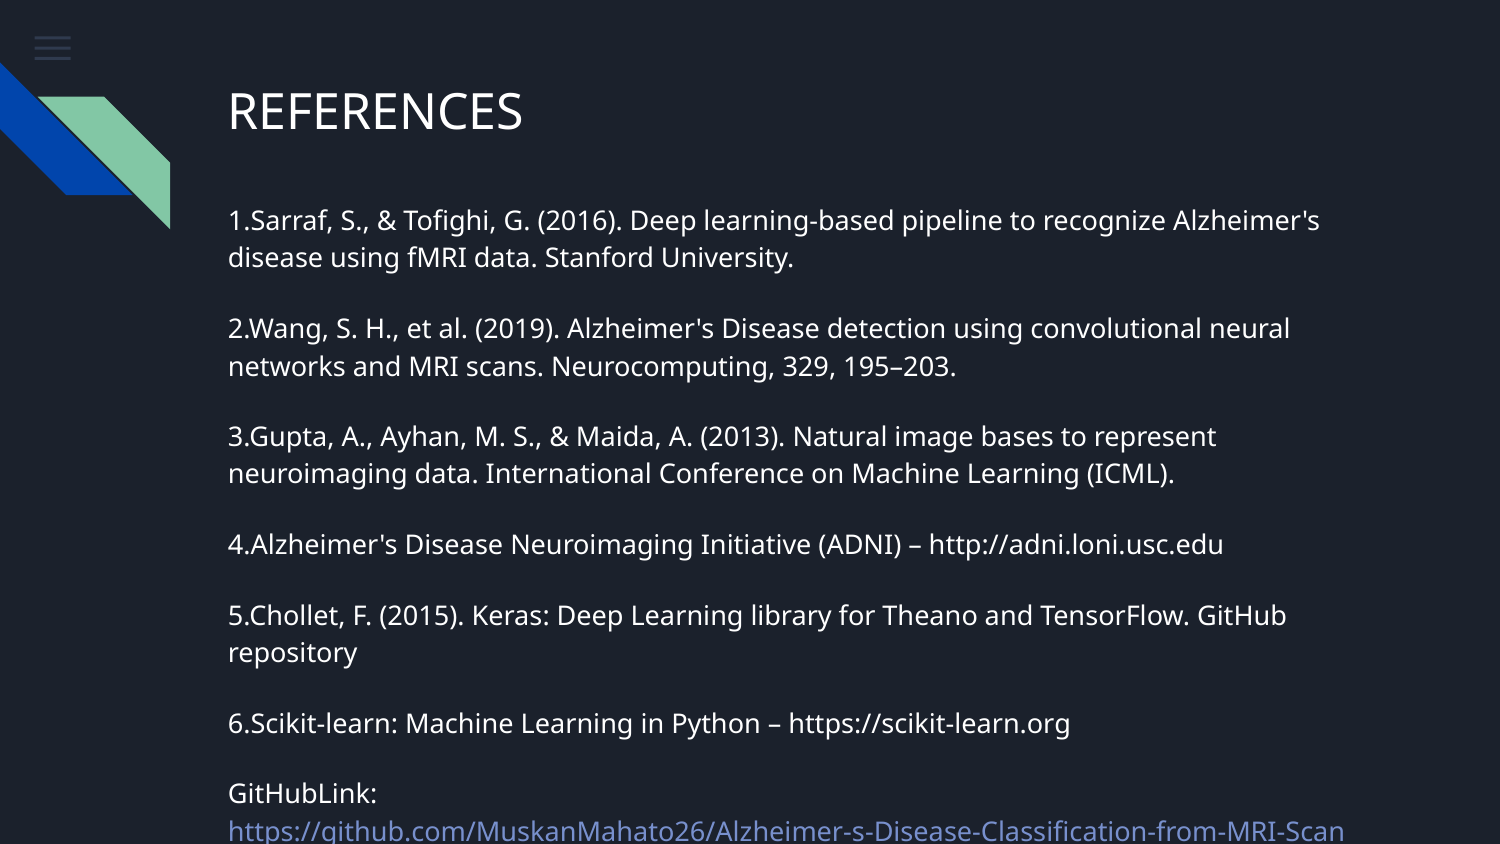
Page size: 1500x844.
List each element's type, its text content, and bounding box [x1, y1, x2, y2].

title REFERENCES [212, 64, 1368, 183]
list 1.Sarraf, S., & Tofighi, G. (2016). Deep learning-based pipeline to recognize Alzheimer's disease using fMRI data. Stanford University. 2.Wang, S. H., et al. (2019). Alzheimer's Disease detection using convolutional neural networks and MRI scans. Neurocomputing, 329, 195–203. 3.Gupta, A., Ayhan, M. S., & Maida, A. (2013). Natural image bases to represent neuroimaging data. International Conference on Machine Learning (ICML). 4.Alzheimer's Disease Neuroimaging Initiative (ADNI) – http://adni.loni.usc.edu 5.Chollet, F. (2015). Keras: Deep Learning library for Theano and TensorFlow. GitHub repository 6.Scikit-learn: Machine Learning in Python – https://scikit-learn.org GitHubLink:https://github.com/MuskanMahato26/Alzheimer-s-Disease-Classification-from-MRI-Scans-Using-Convolutional-Neural-Networks [212, 183, 1368, 818]
